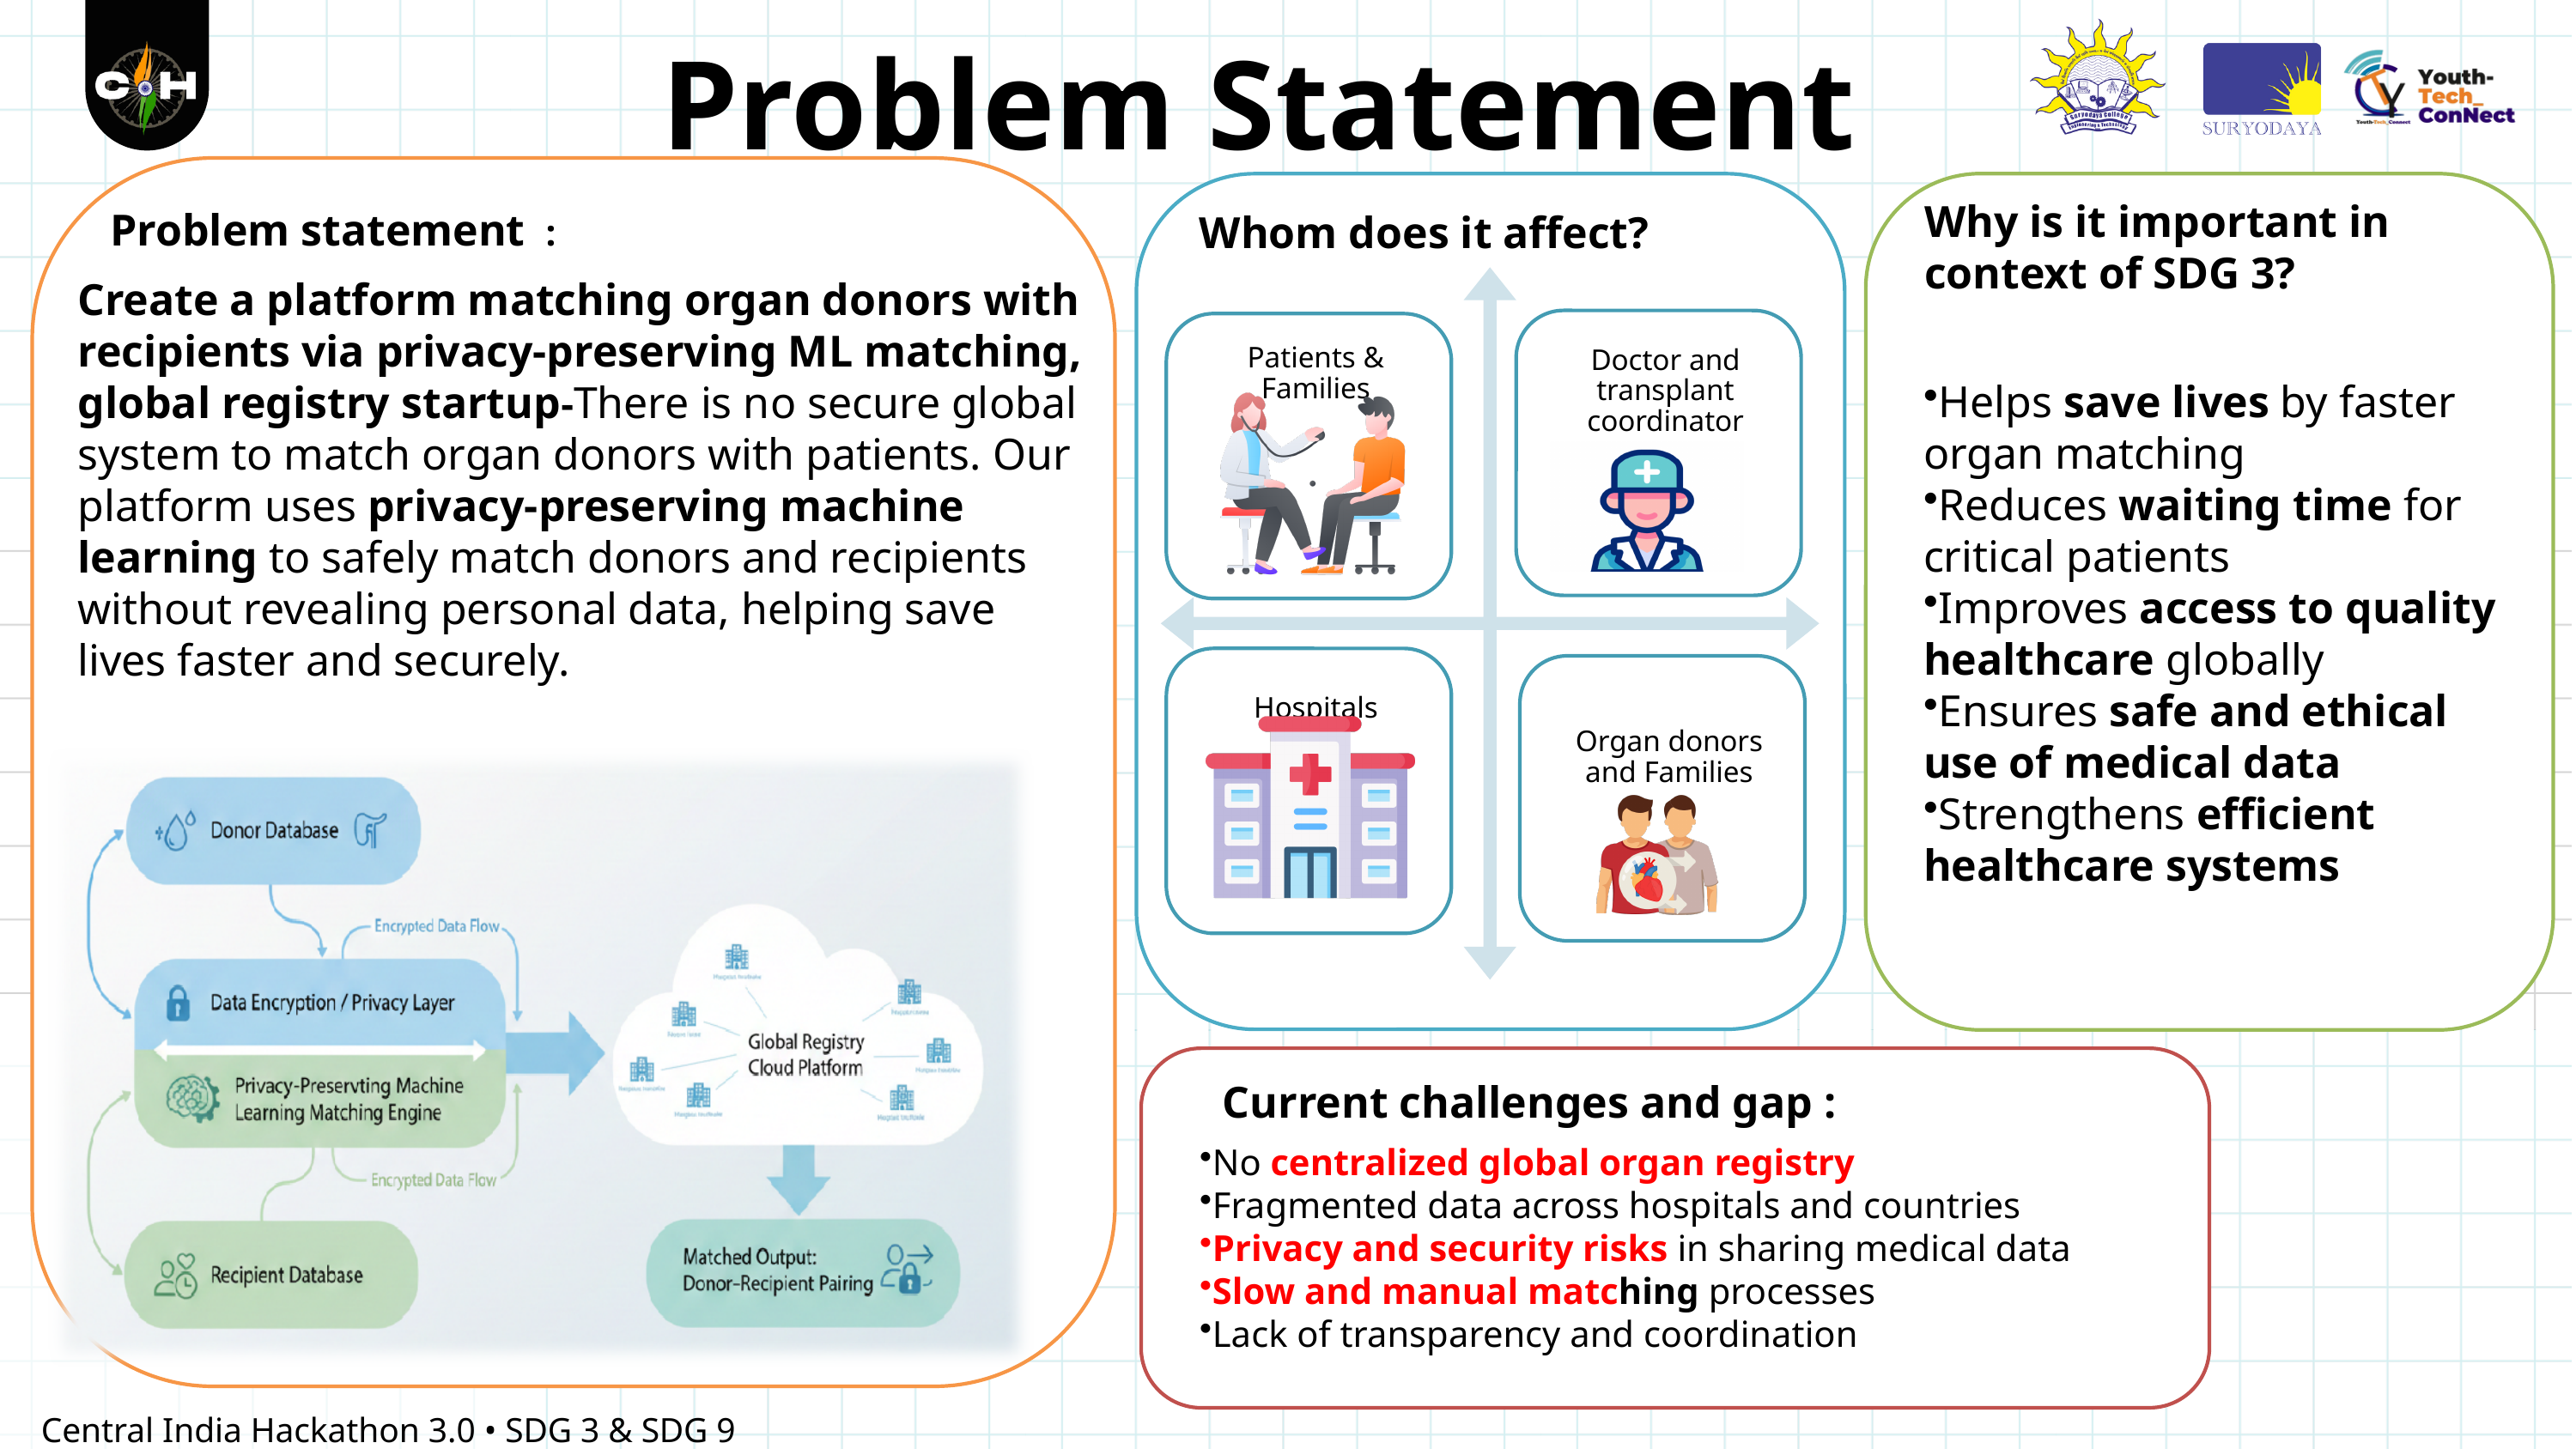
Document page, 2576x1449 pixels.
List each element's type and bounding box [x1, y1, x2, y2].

text_box [0, 0, 2573, 1449]
picture [1206, 702, 1415, 912]
picture [1550, 441, 1744, 572]
text_box [76, 0, 214, 151]
picture [1206, 376, 1419, 591]
text_box [2029, 18, 2525, 151]
picture [1588, 785, 1726, 924]
picture [47, 748, 1035, 1367]
text_box [1015, 267, 1937, 980]
